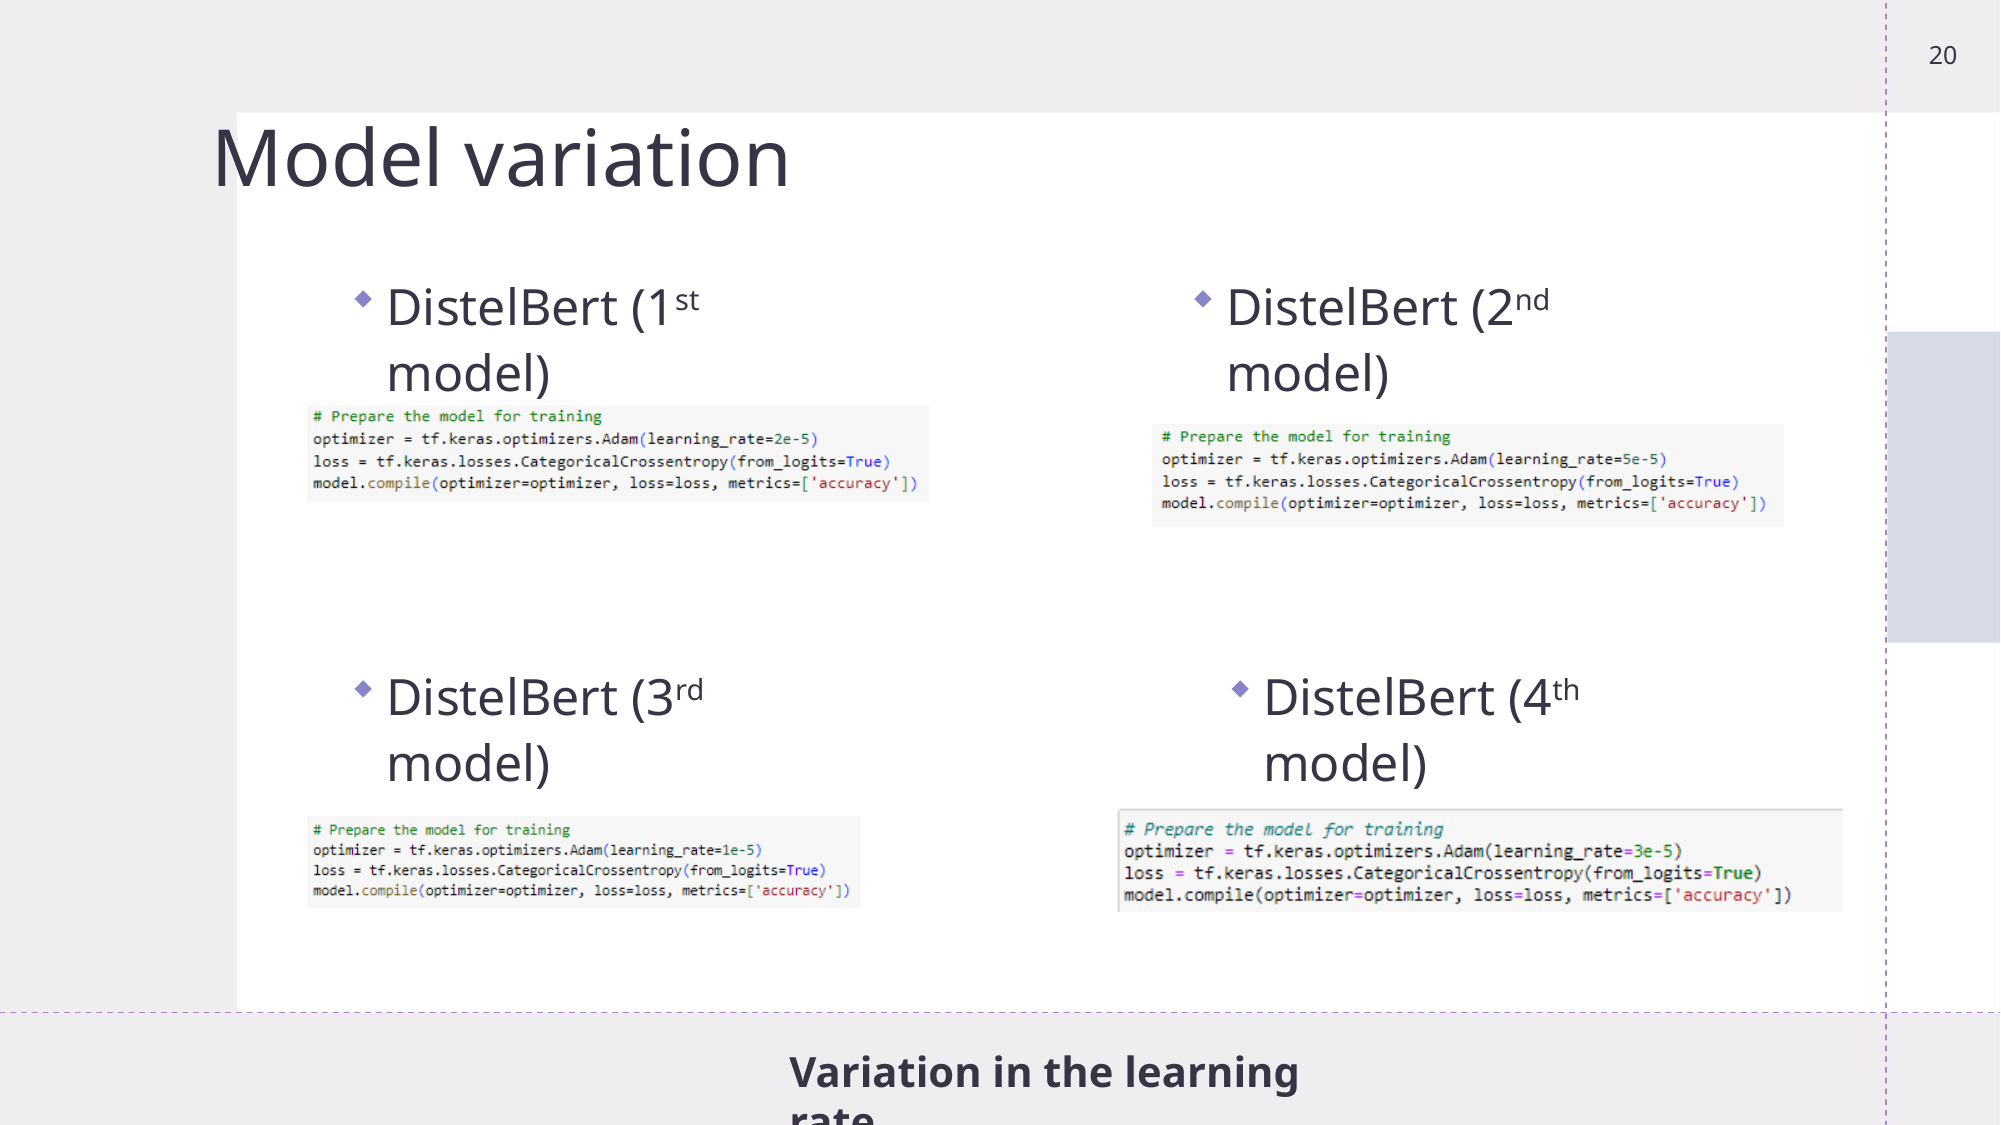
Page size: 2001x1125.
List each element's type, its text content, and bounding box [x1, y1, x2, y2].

slide_number 20 [1886, 0, 2000, 113]
picture [1115, 806, 1843, 912]
picture [306, 405, 929, 502]
text_box DistelBert (3rd model) [334, 652, 847, 750]
title Model variation [176, 78, 874, 243]
text_box DistelBert (2nd model) [1173, 262, 1687, 361]
text_box DistelBert (4th model) [1211, 652, 1724, 750]
picture [306, 816, 861, 908]
picture [1152, 424, 1784, 527]
text_box Variation in the learning rate [774, 1038, 1409, 1125]
text_box DistelBert (1st model) [334, 262, 847, 361]
